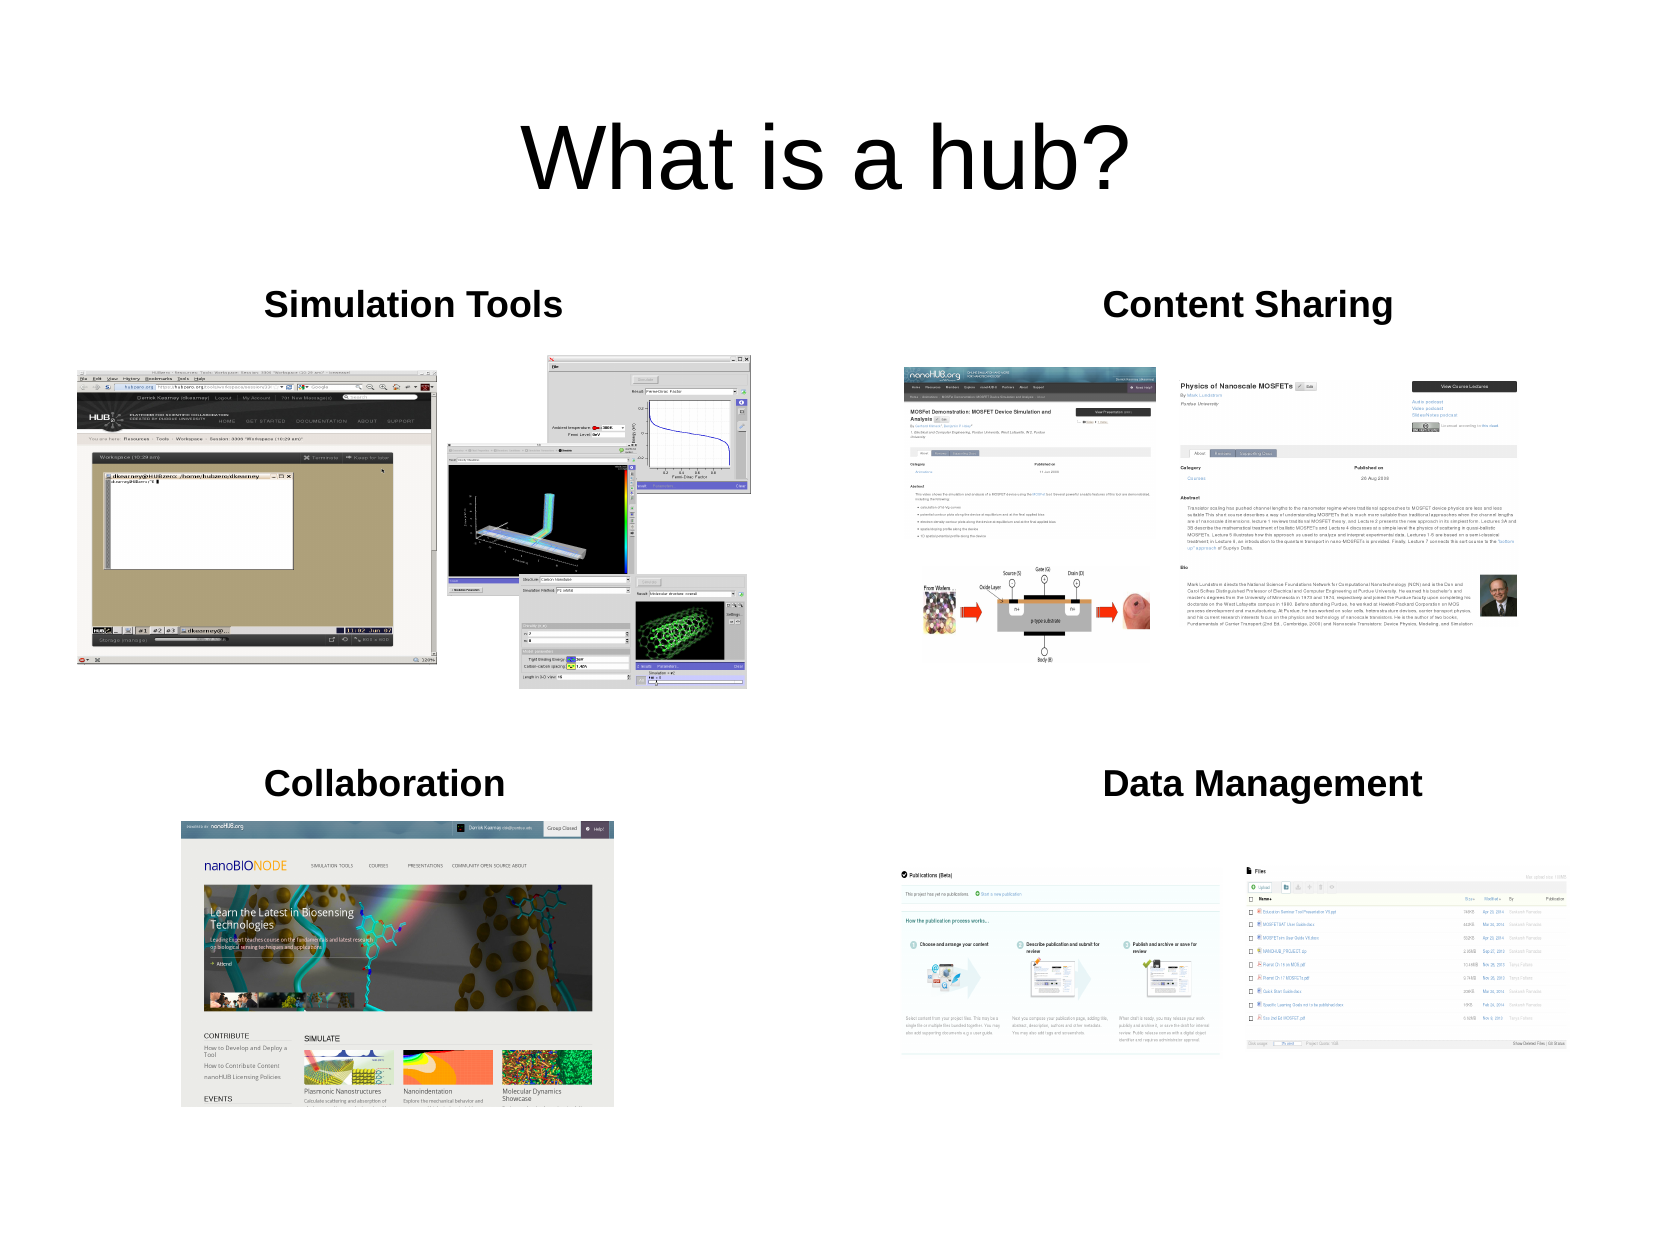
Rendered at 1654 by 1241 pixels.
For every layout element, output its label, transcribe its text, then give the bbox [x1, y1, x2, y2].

text_box Data Management [1087, 751, 1438, 809]
picture [77, 369, 437, 665]
text_box Collaboration [249, 751, 521, 809]
picture [904, 366, 1156, 539]
picture [1179, 380, 1520, 627]
picture [447, 355, 751, 689]
text_box What is a hub? [82, 49, 1571, 257]
picture [900, 866, 1224, 1060]
text_box Simulation Tools [249, 273, 579, 330]
picture [1244, 865, 1570, 1052]
picture [181, 821, 614, 1107]
text_box Content Sharing [1087, 273, 1410, 330]
picture [922, 565, 1150, 663]
